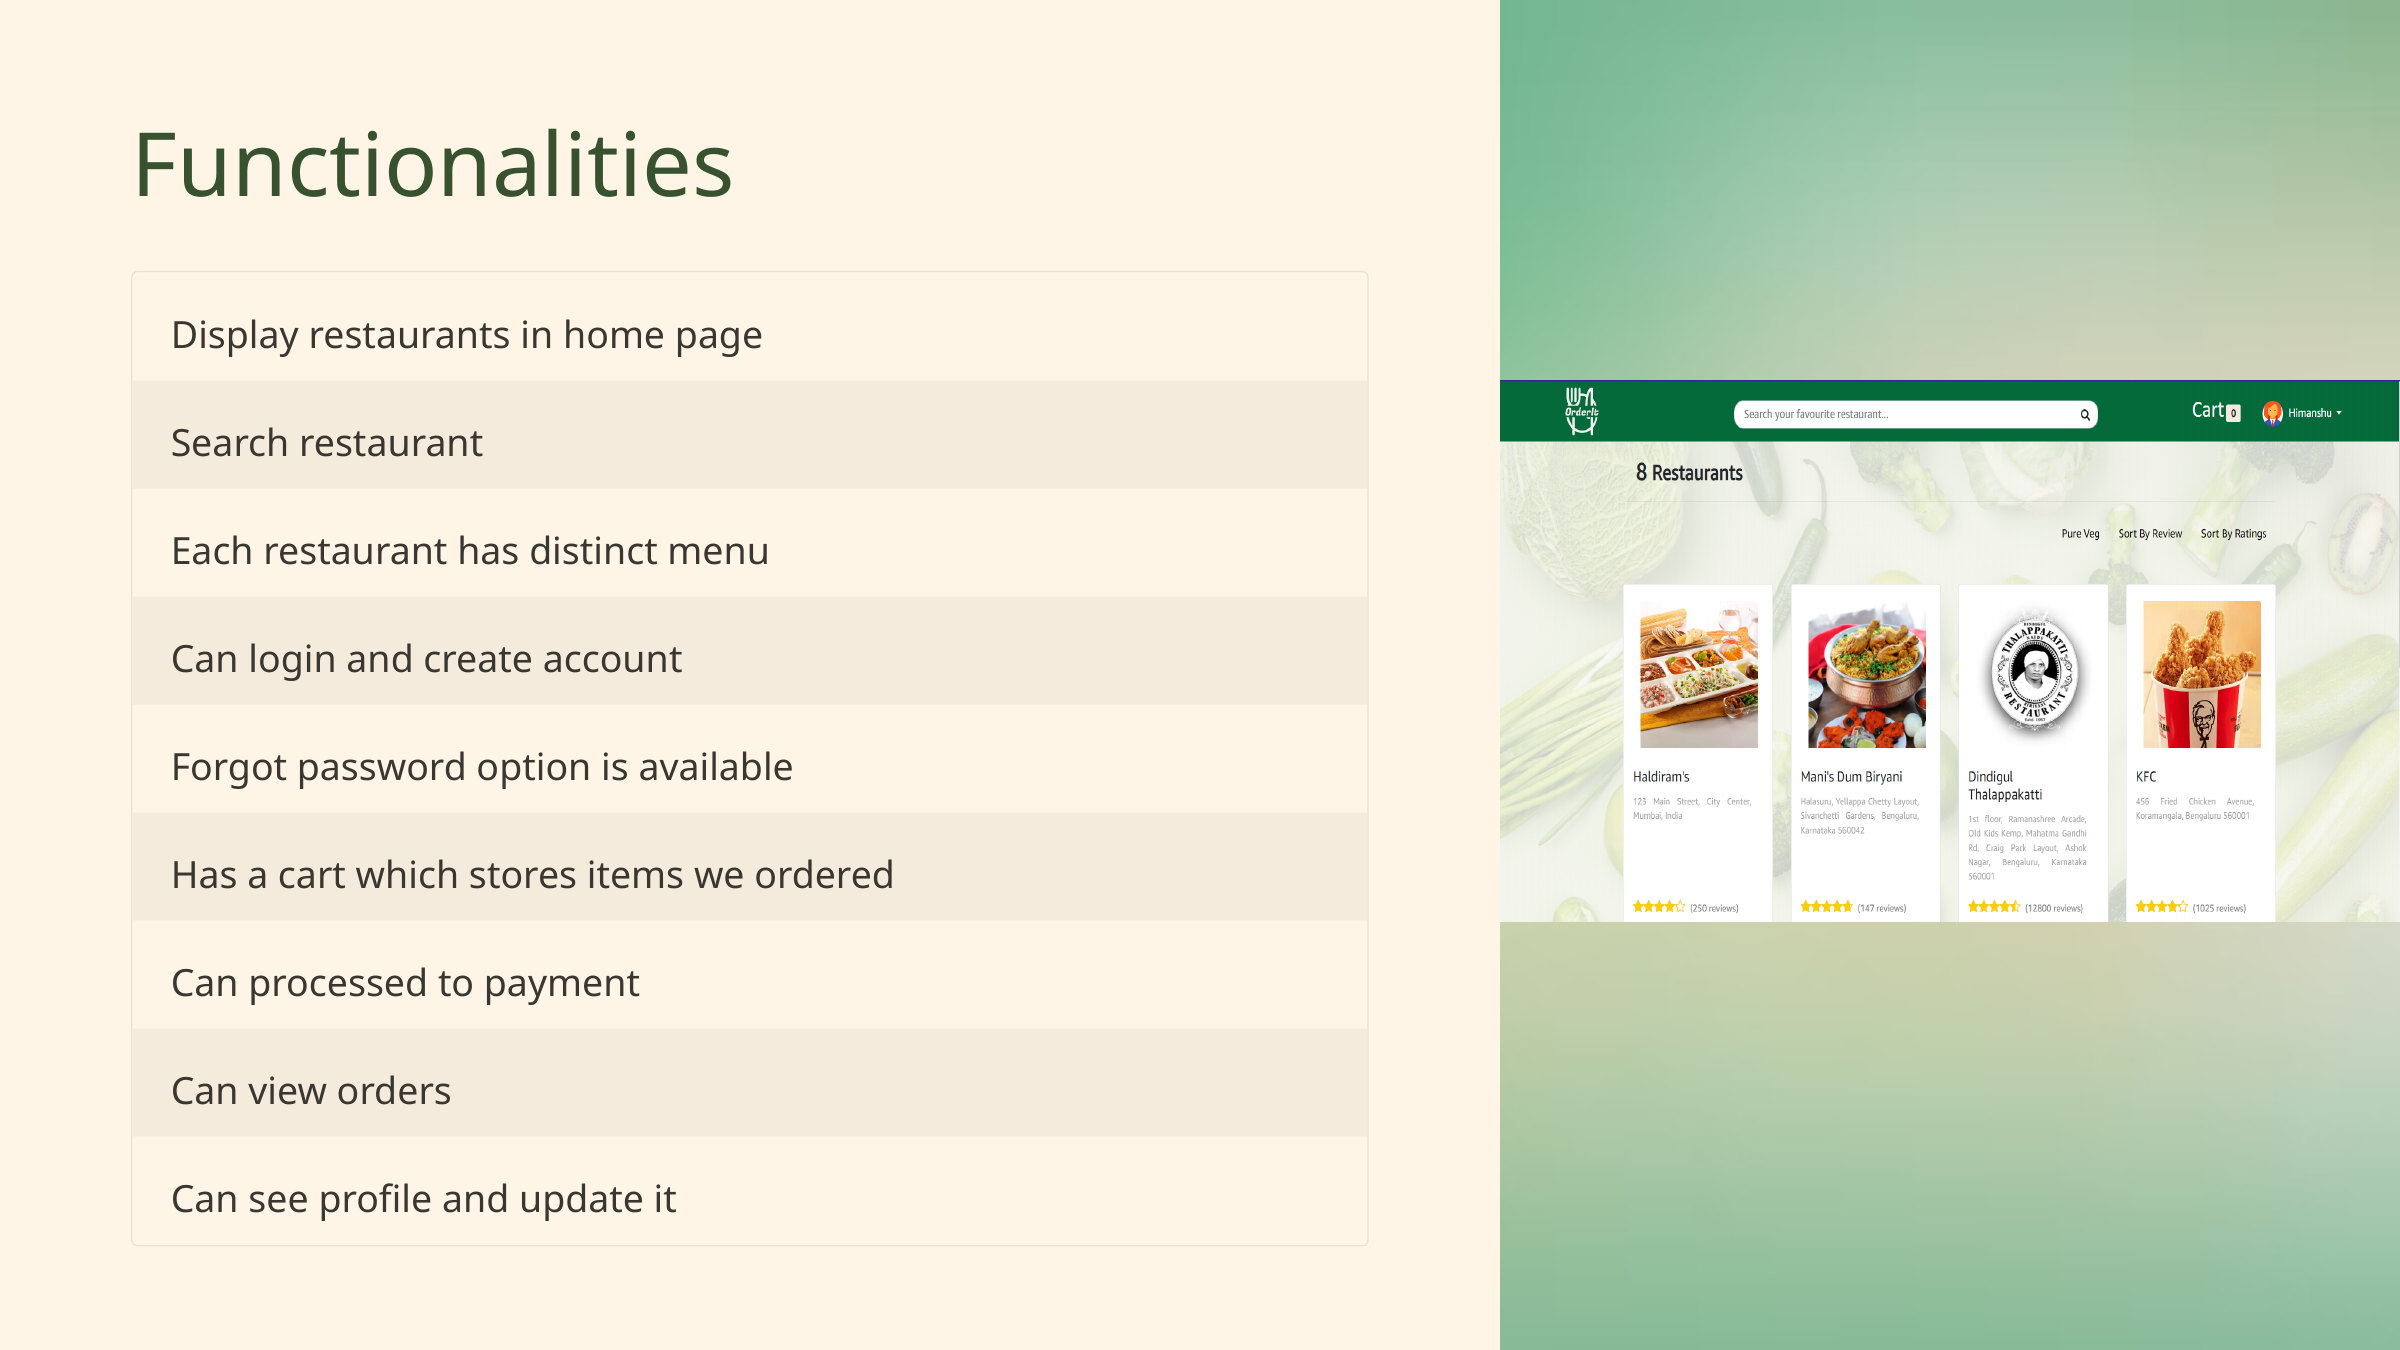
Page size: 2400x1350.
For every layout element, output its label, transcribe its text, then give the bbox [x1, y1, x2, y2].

text_box [133, 596, 1367, 704]
text_box [133, 488, 1367, 596]
text_box Search restaurant [170, 404, 1330, 465]
text_box Each restaurant has distinct menu [170, 512, 1330, 573]
text_box [133, 704, 1367, 812]
text_box Can login and create account [170, 620, 1330, 681]
text_box [133, 812, 1367, 920]
text_box [133, 380, 1367, 488]
text_box [133, 920, 1367, 1028]
text_box [133, 1028, 1367, 1136]
text_box [133, 1136, 1367, 1245]
text_box [133, 272, 1367, 380]
text_box Can see profile and update it [170, 1160, 1330, 1221]
text_box Can processed to payment [170, 944, 1330, 1005]
text_box Functionalities [131, 104, 1019, 215]
picture [1499, 0, 2400, 1350]
text_box Display restaurants in home page [170, 296, 1330, 357]
text_box Can view orders [170, 1052, 1330, 1113]
text_box Forgot password option is available [170, 728, 1330, 789]
text_box Has a cart which stores items we ordered [170, 836, 1330, 897]
